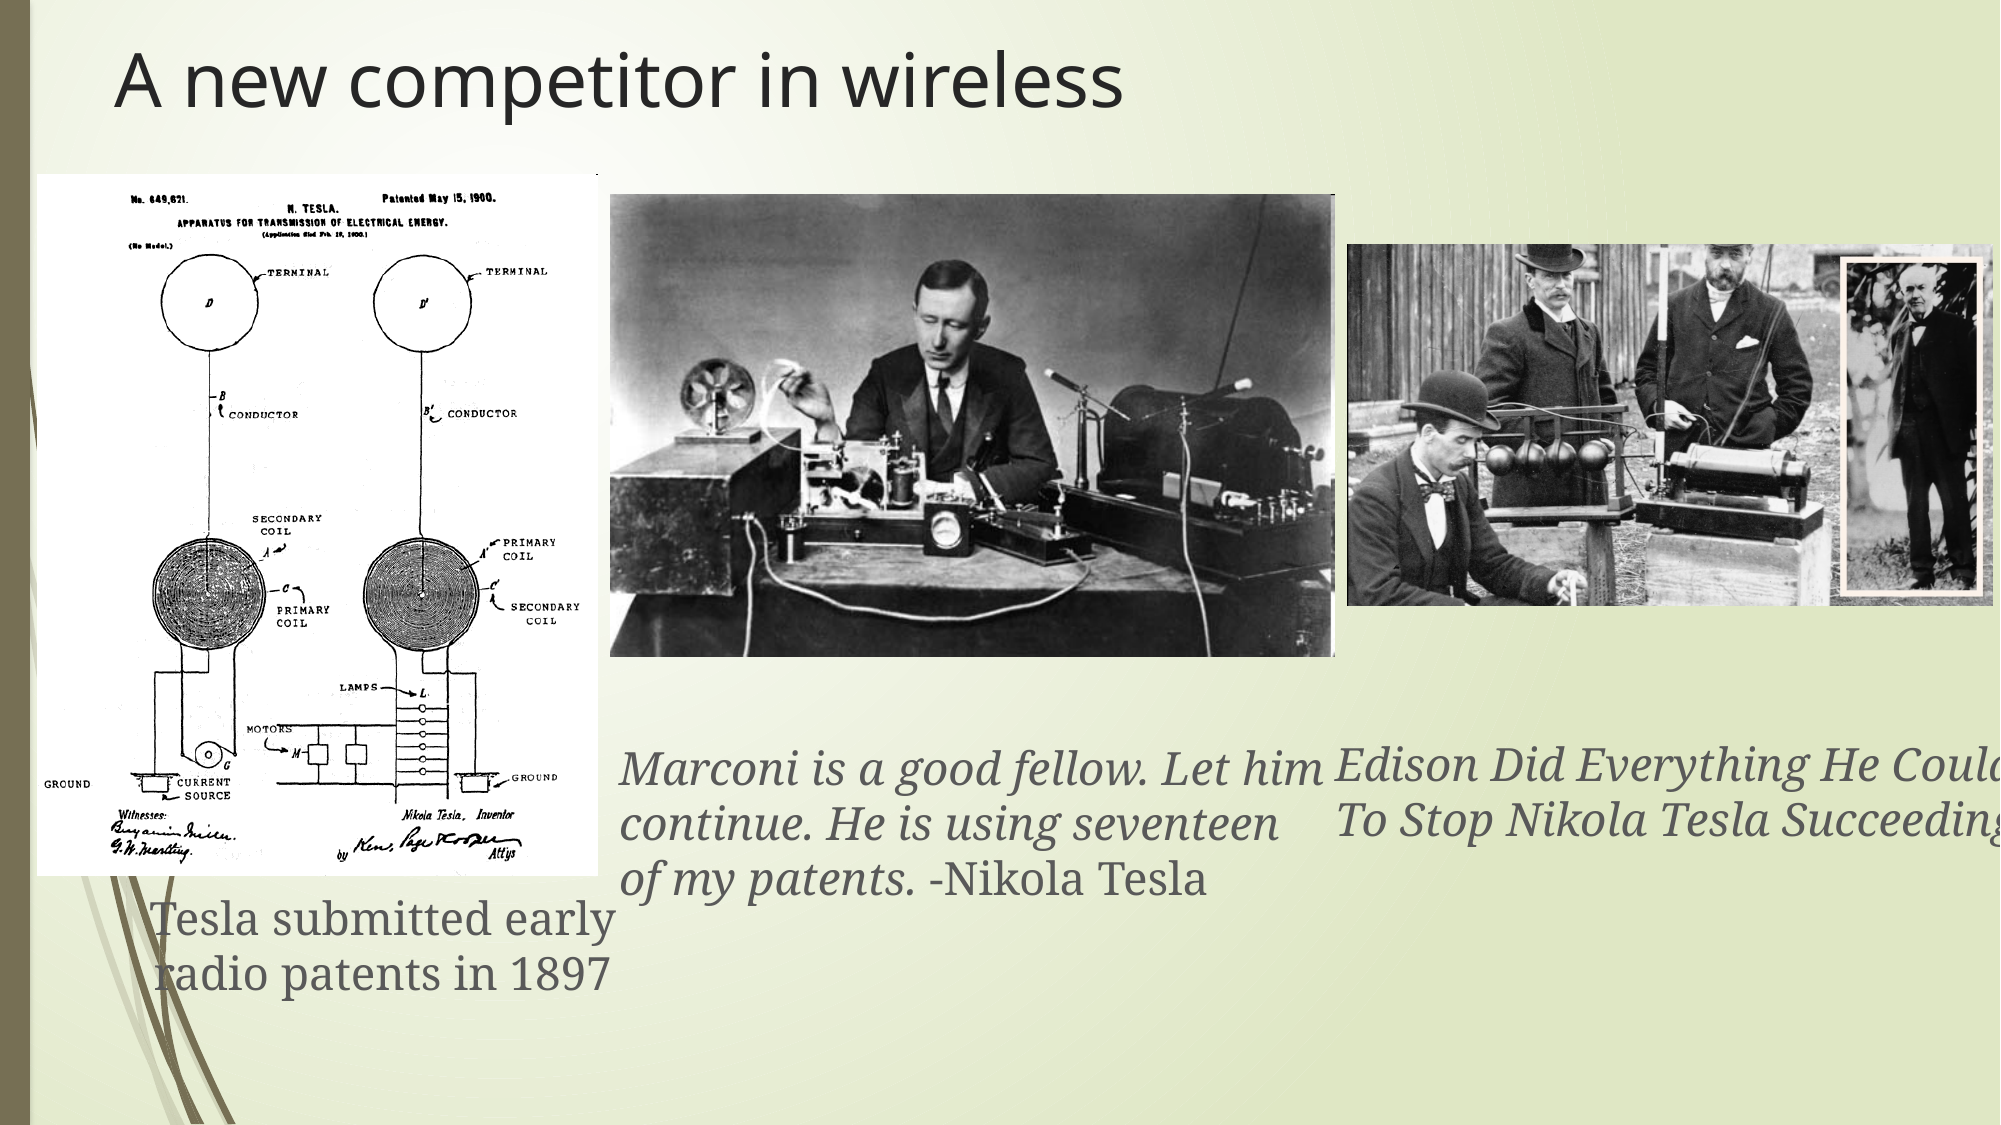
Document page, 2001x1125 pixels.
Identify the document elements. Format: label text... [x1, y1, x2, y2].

text_box Edison Did Everything He Could To Stop Nikola Tesla Succeeding [1320, 728, 2000, 854]
text_box Marconi is a good fellow. Let him continue. He is using seventeen of my patents. -Nikola Tesla [604, 732, 1342, 913]
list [37, 174, 599, 876]
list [610, 194, 1336, 657]
title A new competitor in wireless [99, 24, 1900, 175]
picture [1347, 244, 1993, 607]
text_box Tesla submitted early radio patents in 1897 [120, 881, 646, 1007]
